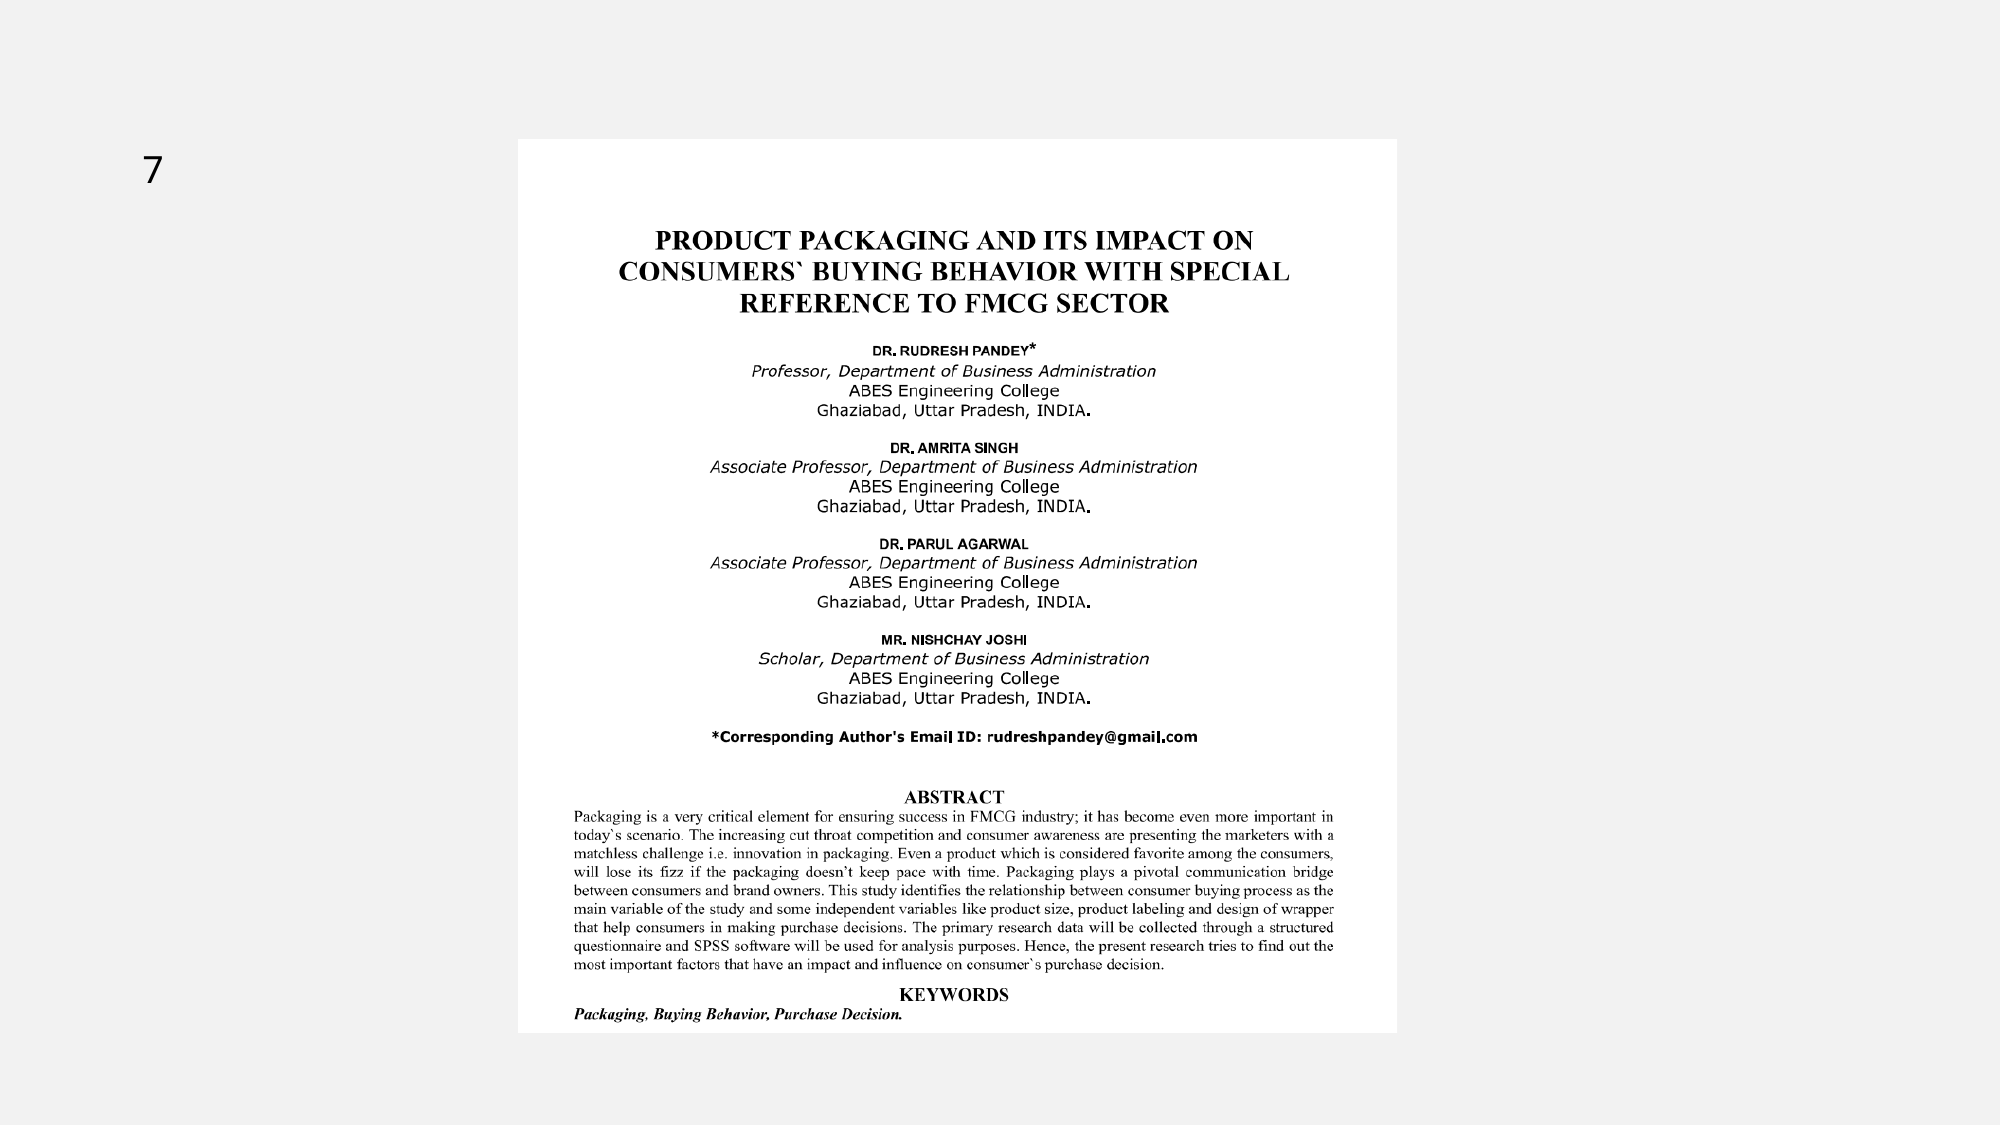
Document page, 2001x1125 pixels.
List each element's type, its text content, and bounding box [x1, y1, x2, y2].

picture [517, 138, 1398, 1033]
text_box 7 [127, 139, 179, 199]
